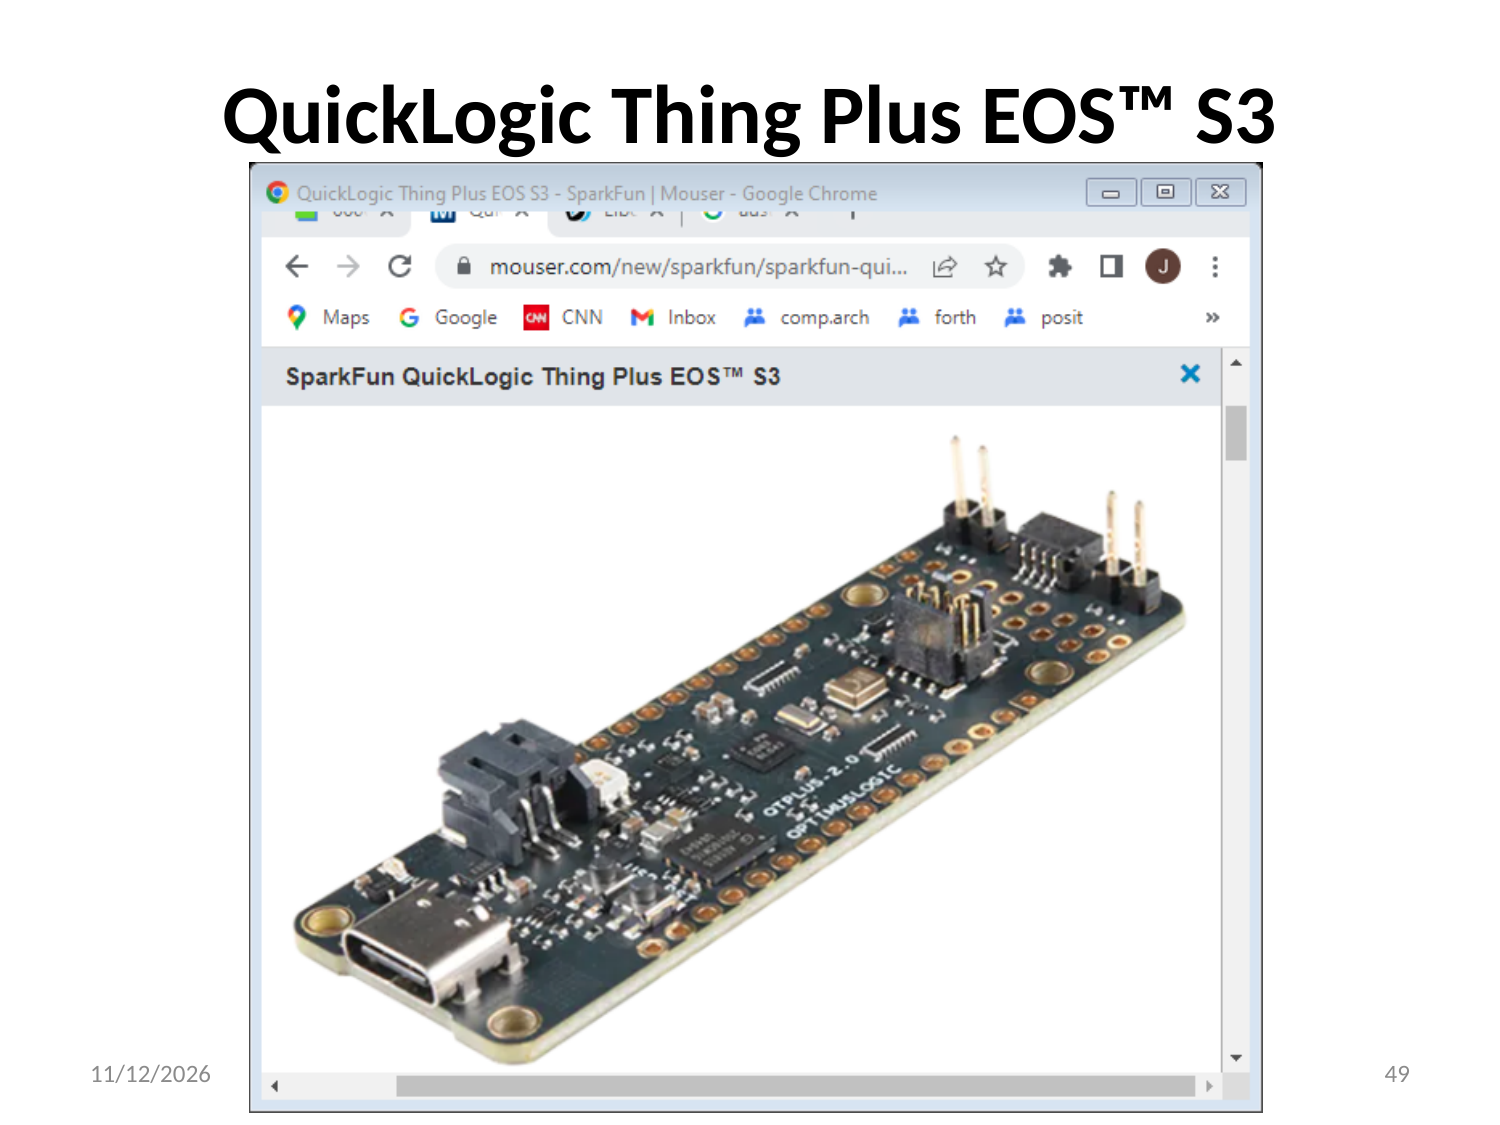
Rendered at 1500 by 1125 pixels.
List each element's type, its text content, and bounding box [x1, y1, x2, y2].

title QuickLogic Thing Plus EOS™ S3 [75, 45, 1425, 175]
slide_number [75, 1042, 244, 1103]
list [249, 162, 1263, 1113]
slide_number 49 [1266, 1042, 1425, 1103]
